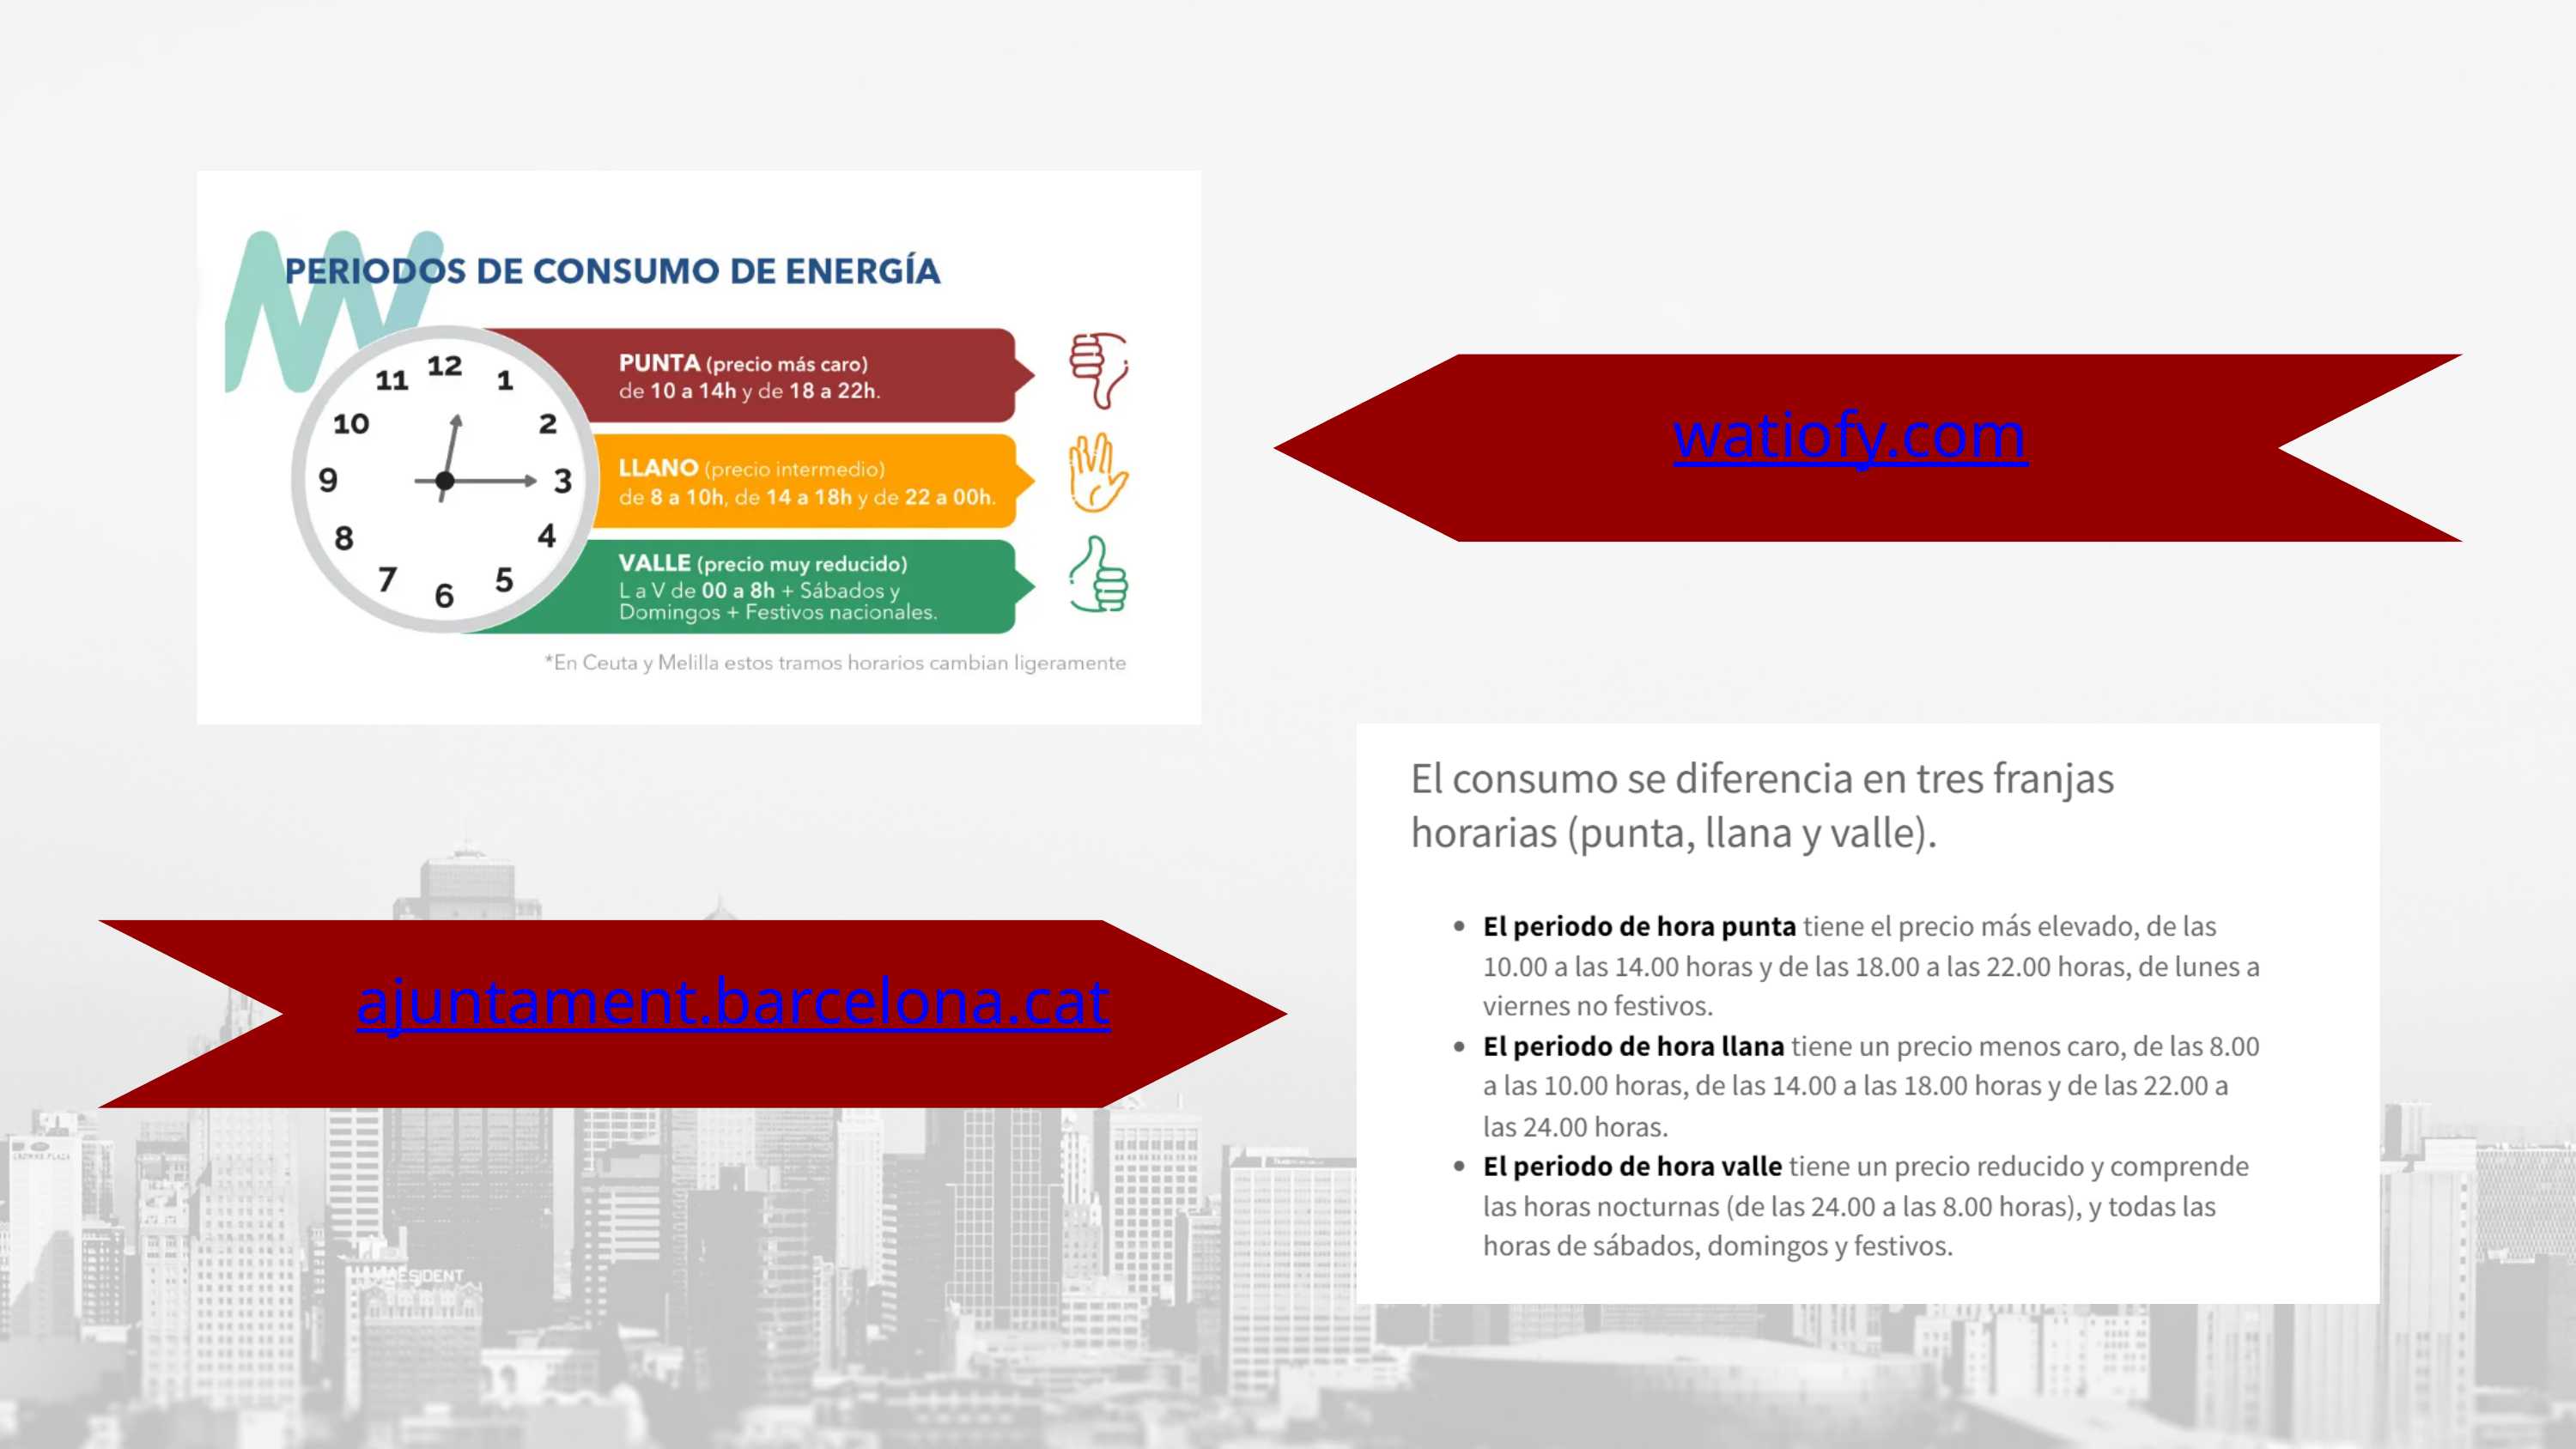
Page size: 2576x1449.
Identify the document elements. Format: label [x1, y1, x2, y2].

text_box [97, 919, 1289, 1108]
text_box [197, 171, 1202, 724]
text_box [1356, 724, 2380, 1304]
text_box [1273, 354, 2464, 543]
text_box [0, 0, 2576, 1449]
